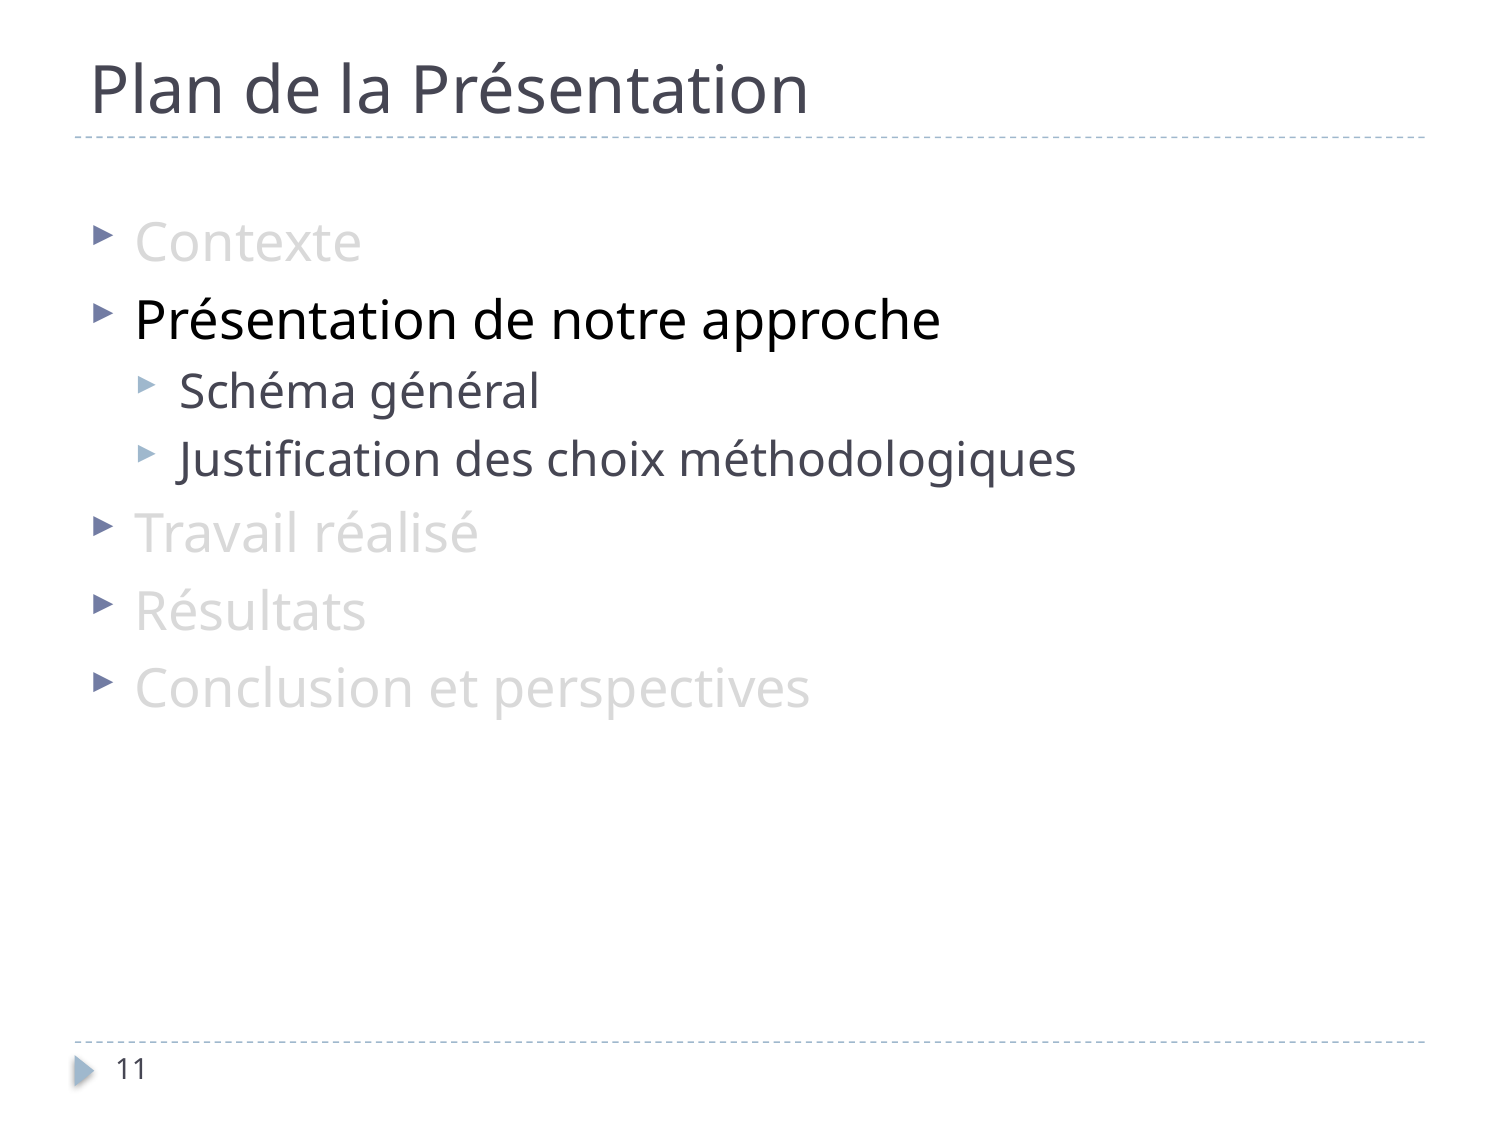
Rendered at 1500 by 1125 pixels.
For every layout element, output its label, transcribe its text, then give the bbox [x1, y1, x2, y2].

title Plan de la Présentation [75, 0, 1425, 135]
list Contexte Présentation de notre approche Schéma général Justification des choix méthodologiques Travail réalisé Résultats Conclusion et perspectives [75, 200, 1425, 1010]
slide_number 11 [100, 1042, 426, 1103]
